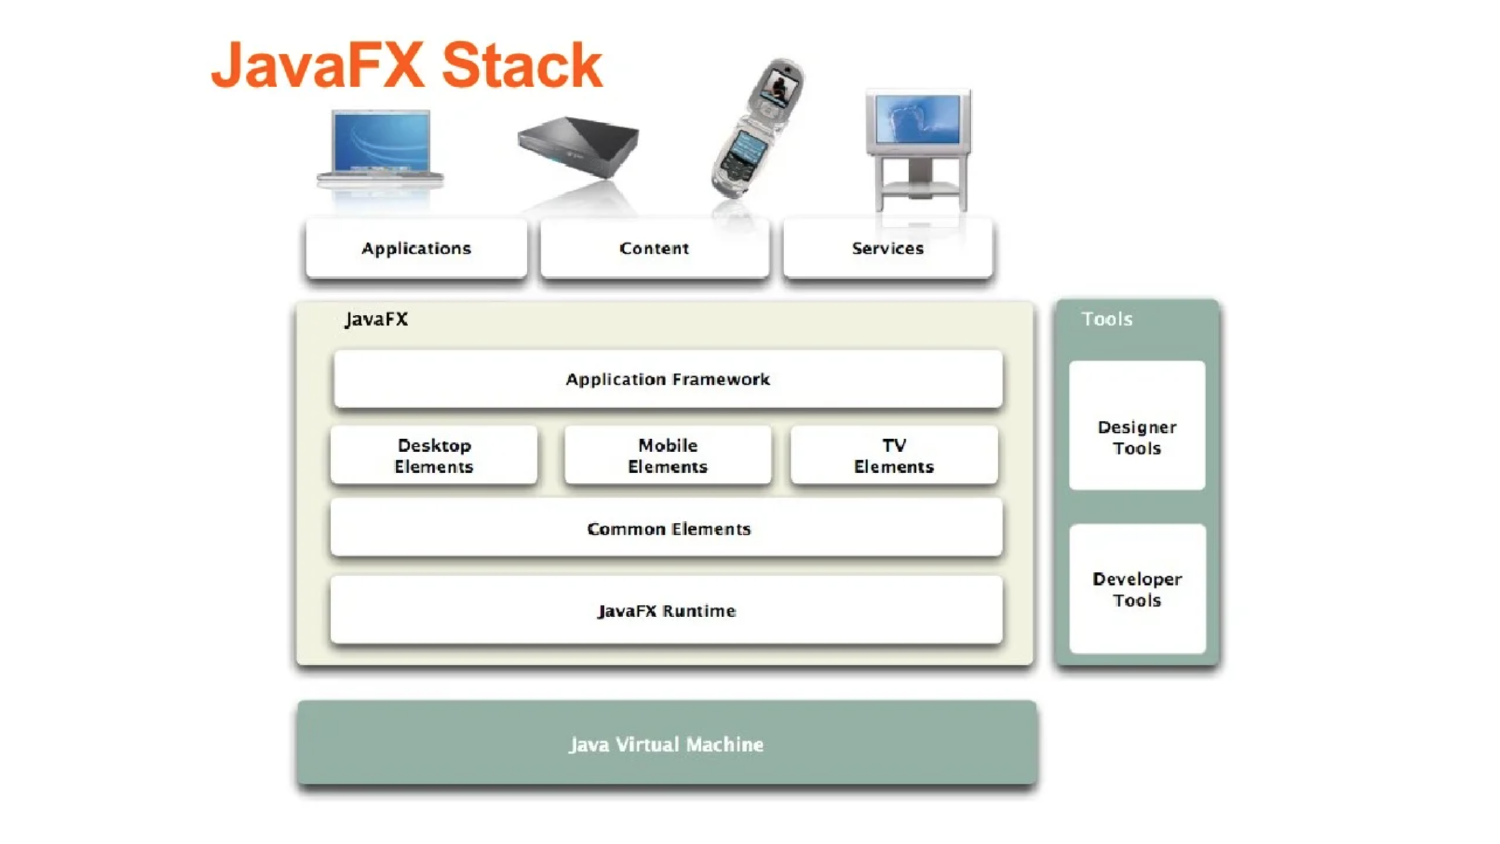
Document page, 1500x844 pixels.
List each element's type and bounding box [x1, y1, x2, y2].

picture [181, 17, 1319, 812]
